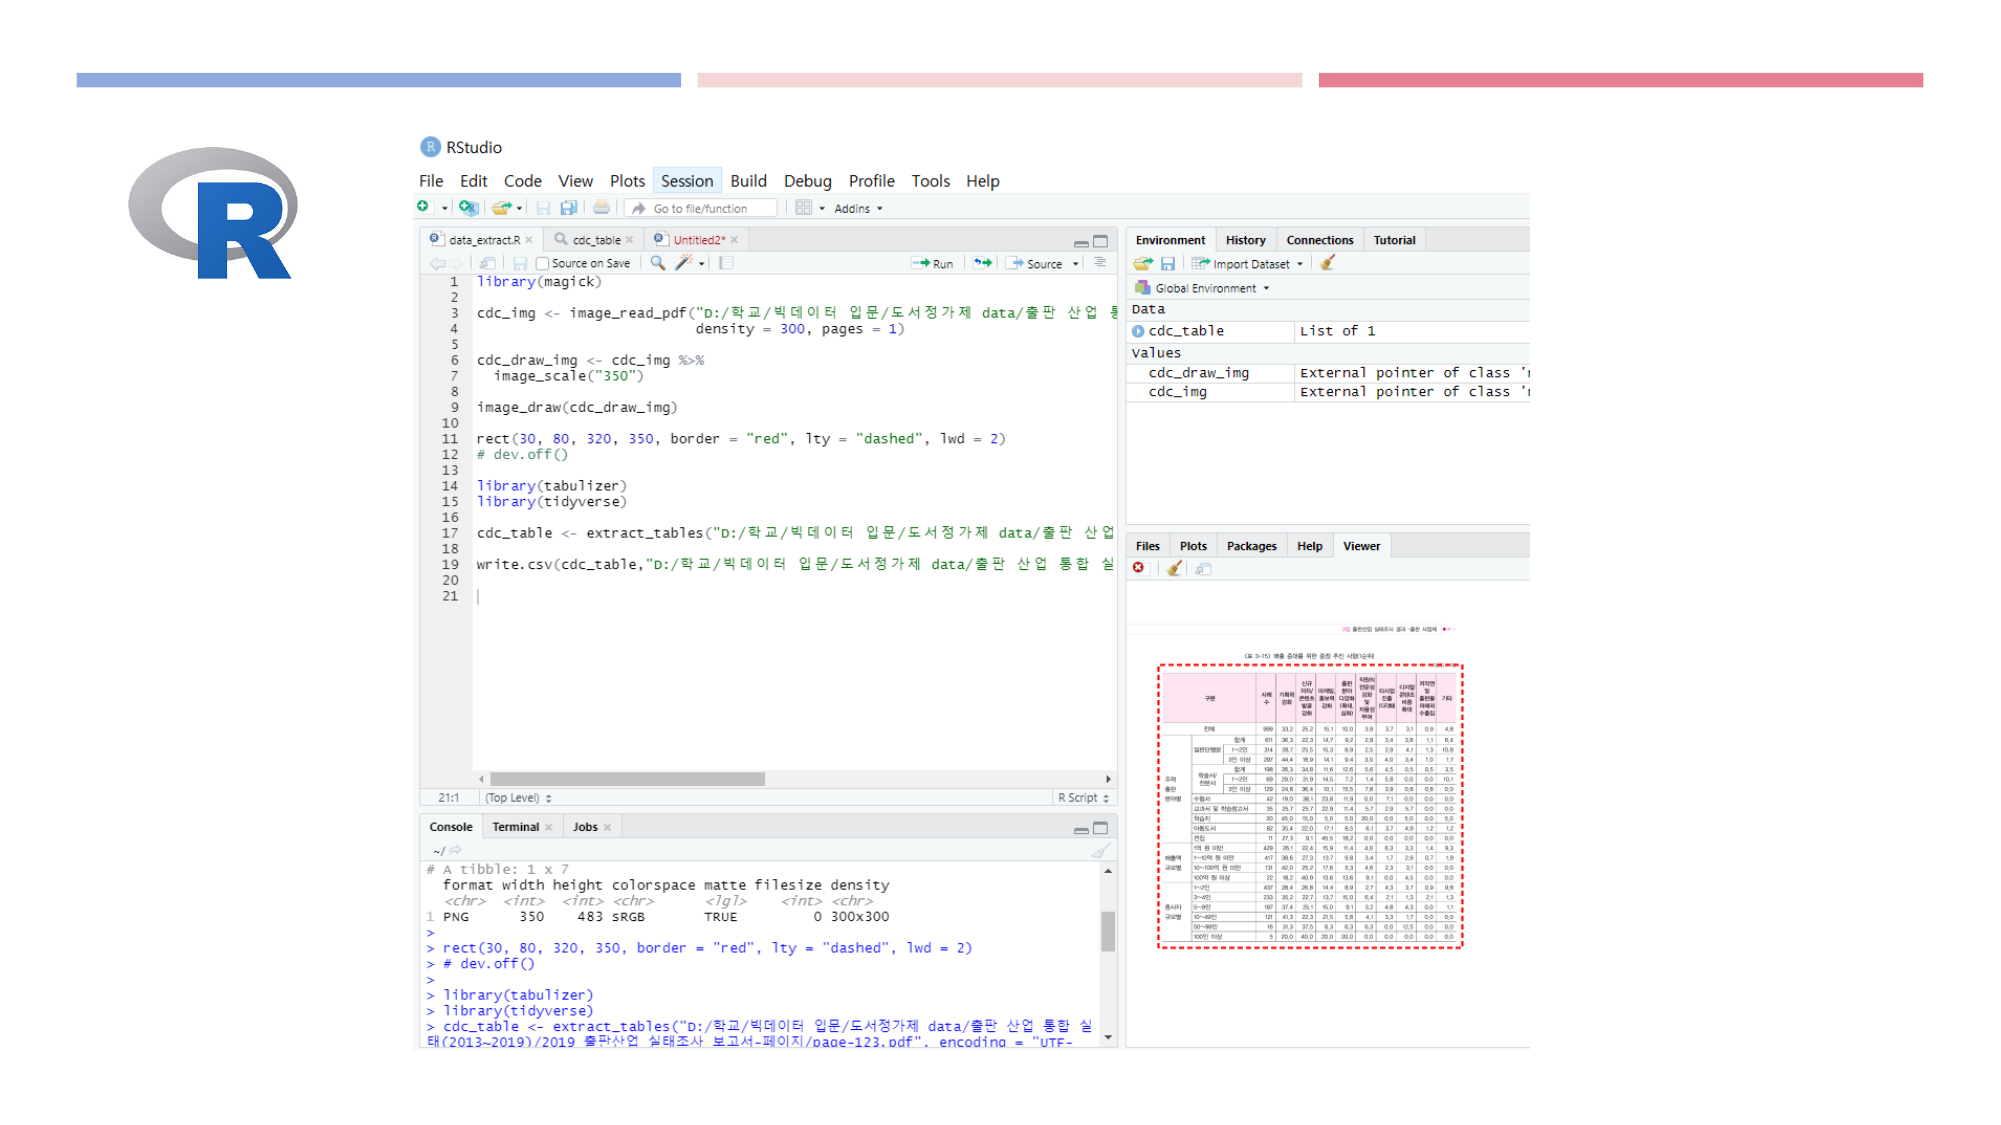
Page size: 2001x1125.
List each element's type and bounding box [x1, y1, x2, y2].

picture [413, 128, 1530, 1050]
picture [127, 146, 298, 279]
